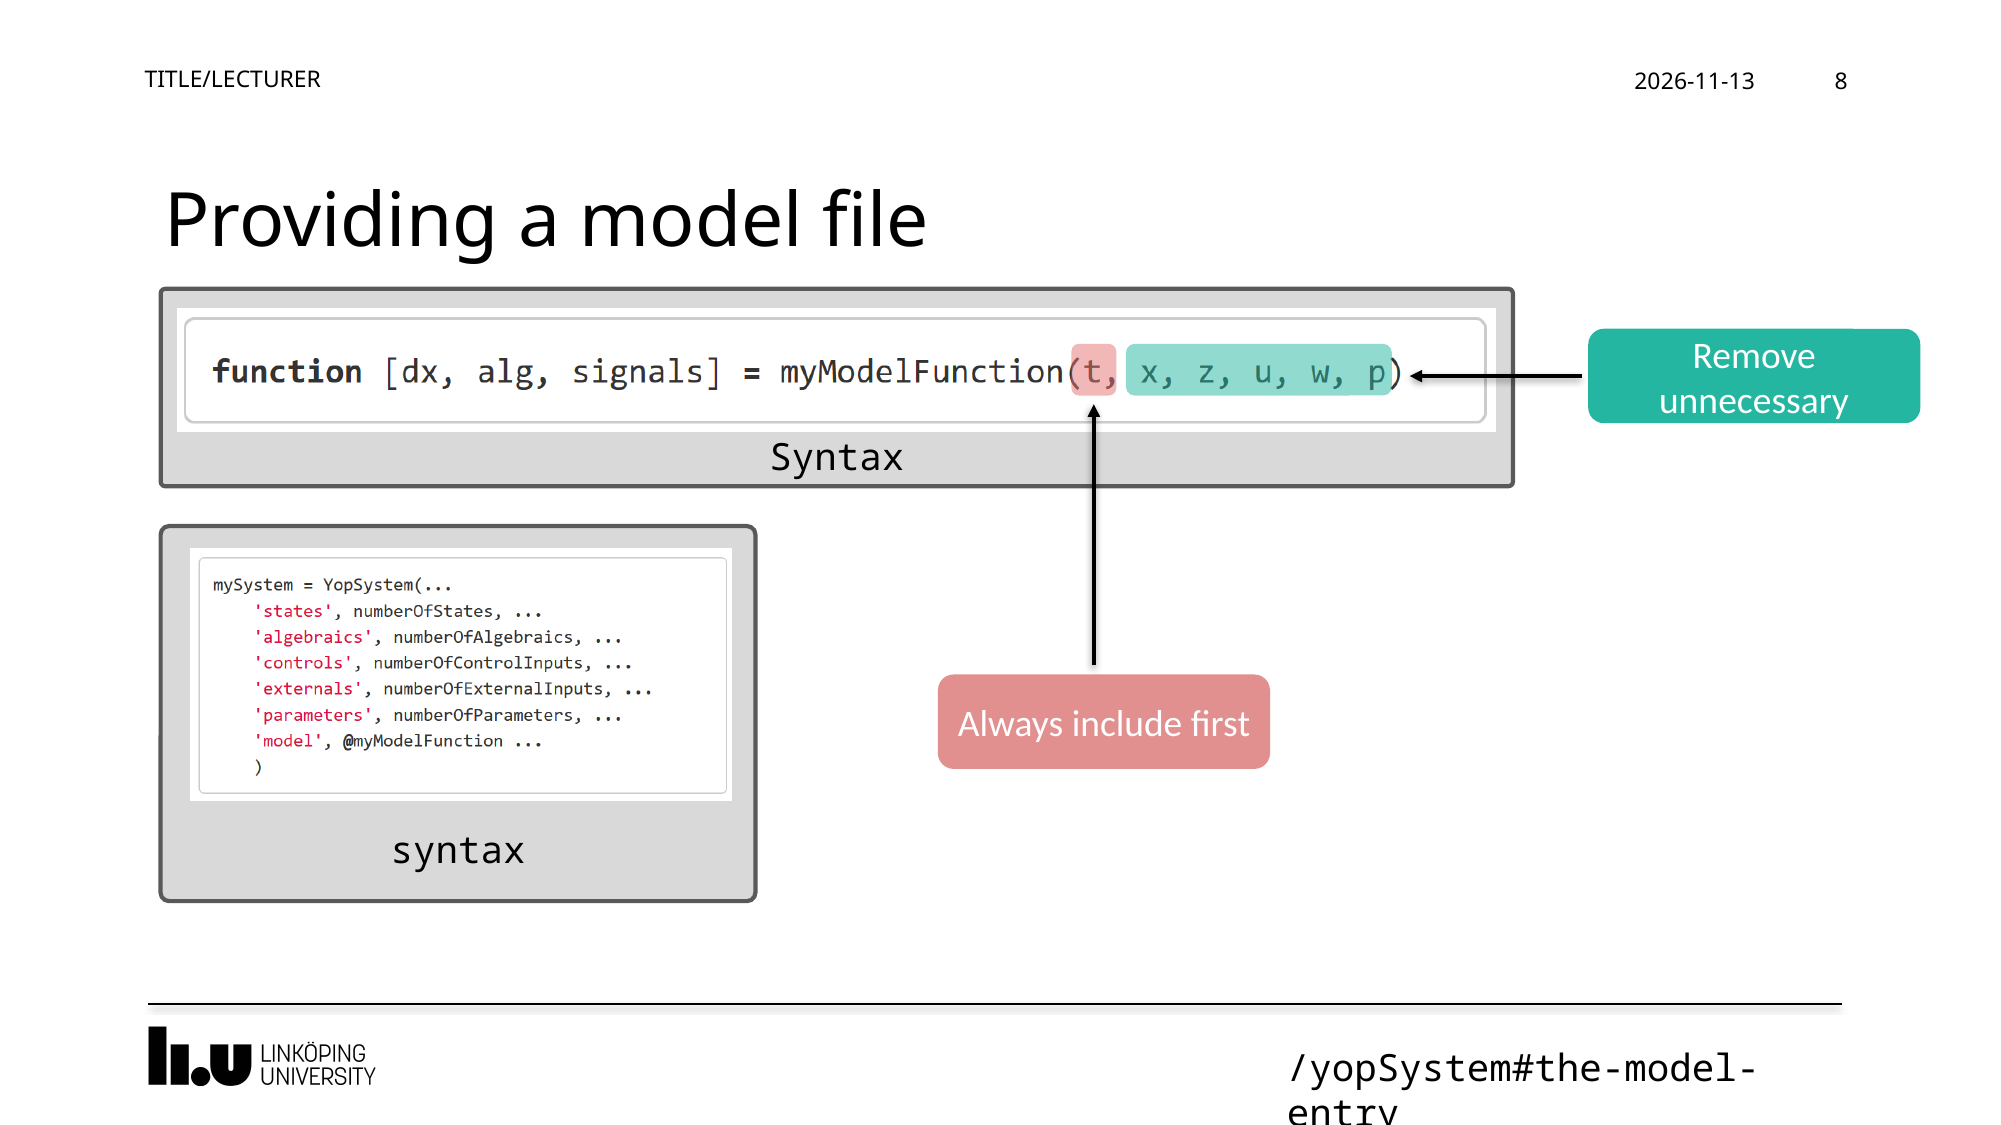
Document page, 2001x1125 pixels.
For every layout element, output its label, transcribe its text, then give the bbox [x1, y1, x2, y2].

text_box Always include first [935, 672, 1273, 772]
text_box /yopSystem#the-model-entry [1272, 1036, 1842, 1125]
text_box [160, 288, 1514, 487]
title Providing a model file [149, 163, 1843, 301]
text_box Remove unnecessary [1586, 326, 1923, 426]
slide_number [1457, 59, 1741, 103]
picture [146, 1023, 378, 1089]
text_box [160, 525, 756, 902]
slide_number 8 [1741, 59, 1863, 103]
footer TITLE/LECTURER [129, 59, 1407, 103]
